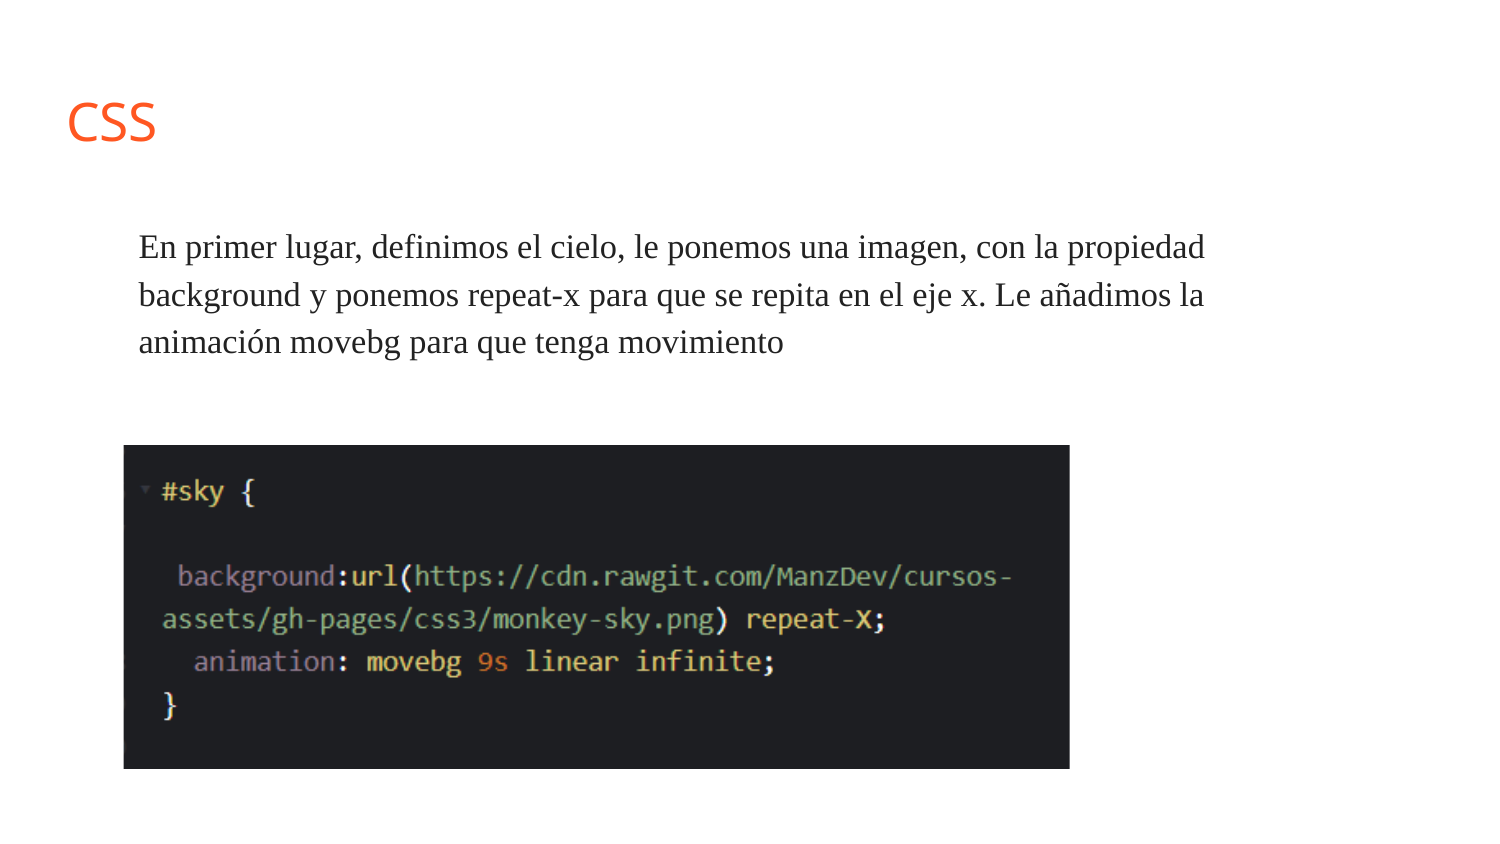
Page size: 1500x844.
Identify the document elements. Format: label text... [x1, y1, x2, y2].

title CSS [51, 72, 1449, 167]
text_box En primer lugar, definimos el cielo, le ponemos una imagen, con la propiedad background y ponemos repeat-x para que se repita en el eje x. Le añadimos la animación movebg para que tenga movimiento [123, 203, 1326, 376]
picture [123, 445, 1070, 769]
